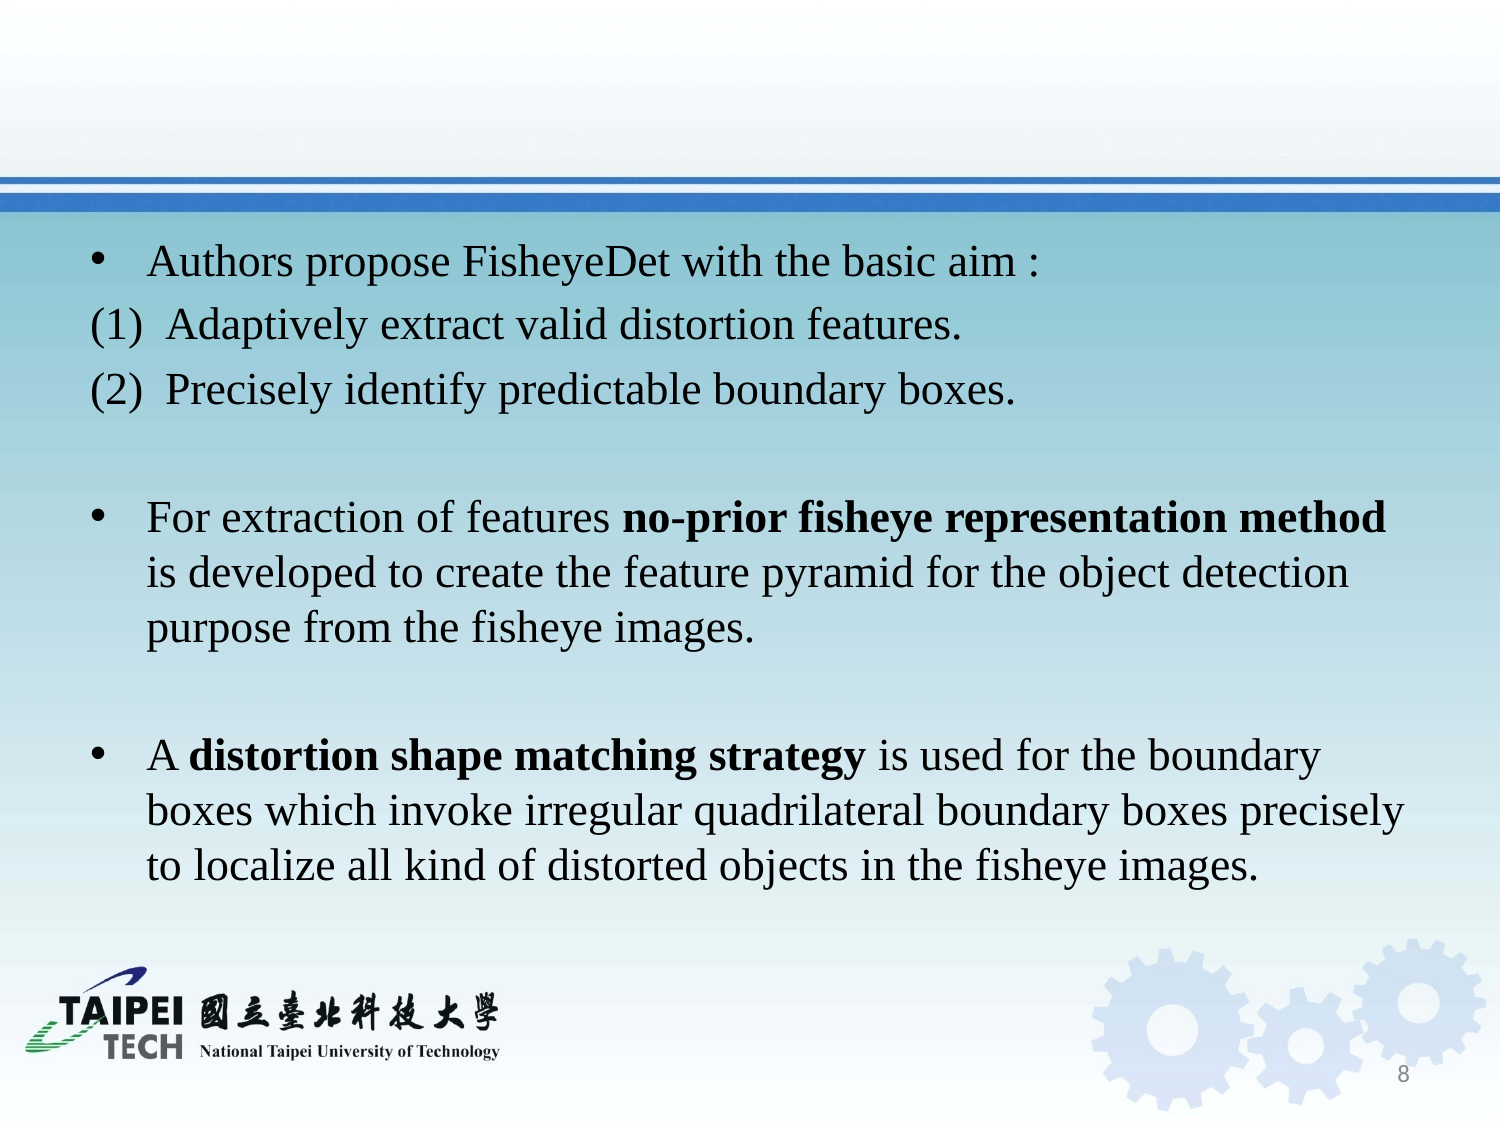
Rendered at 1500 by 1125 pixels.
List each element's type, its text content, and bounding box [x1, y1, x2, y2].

slide_number 8 [1074, 1042, 1425, 1103]
picture [0, 0, 1500, 1125]
list Authors propose FisheyeDet with the basic aim : Adaptively extract valid distortion features. Precisely identify predictable boundary boxes. For extraction of features no-prior fisheye representation method is developed to create the feature pyramid for the object detection purpose from the fisheye images. A distortion shape matching strategy is used for the boundary boxes which invoke irregular quadrilateral boundary boxes precisely to localize all kind of distorted objects in the fisheye images. [74, 222, 1426, 962]
